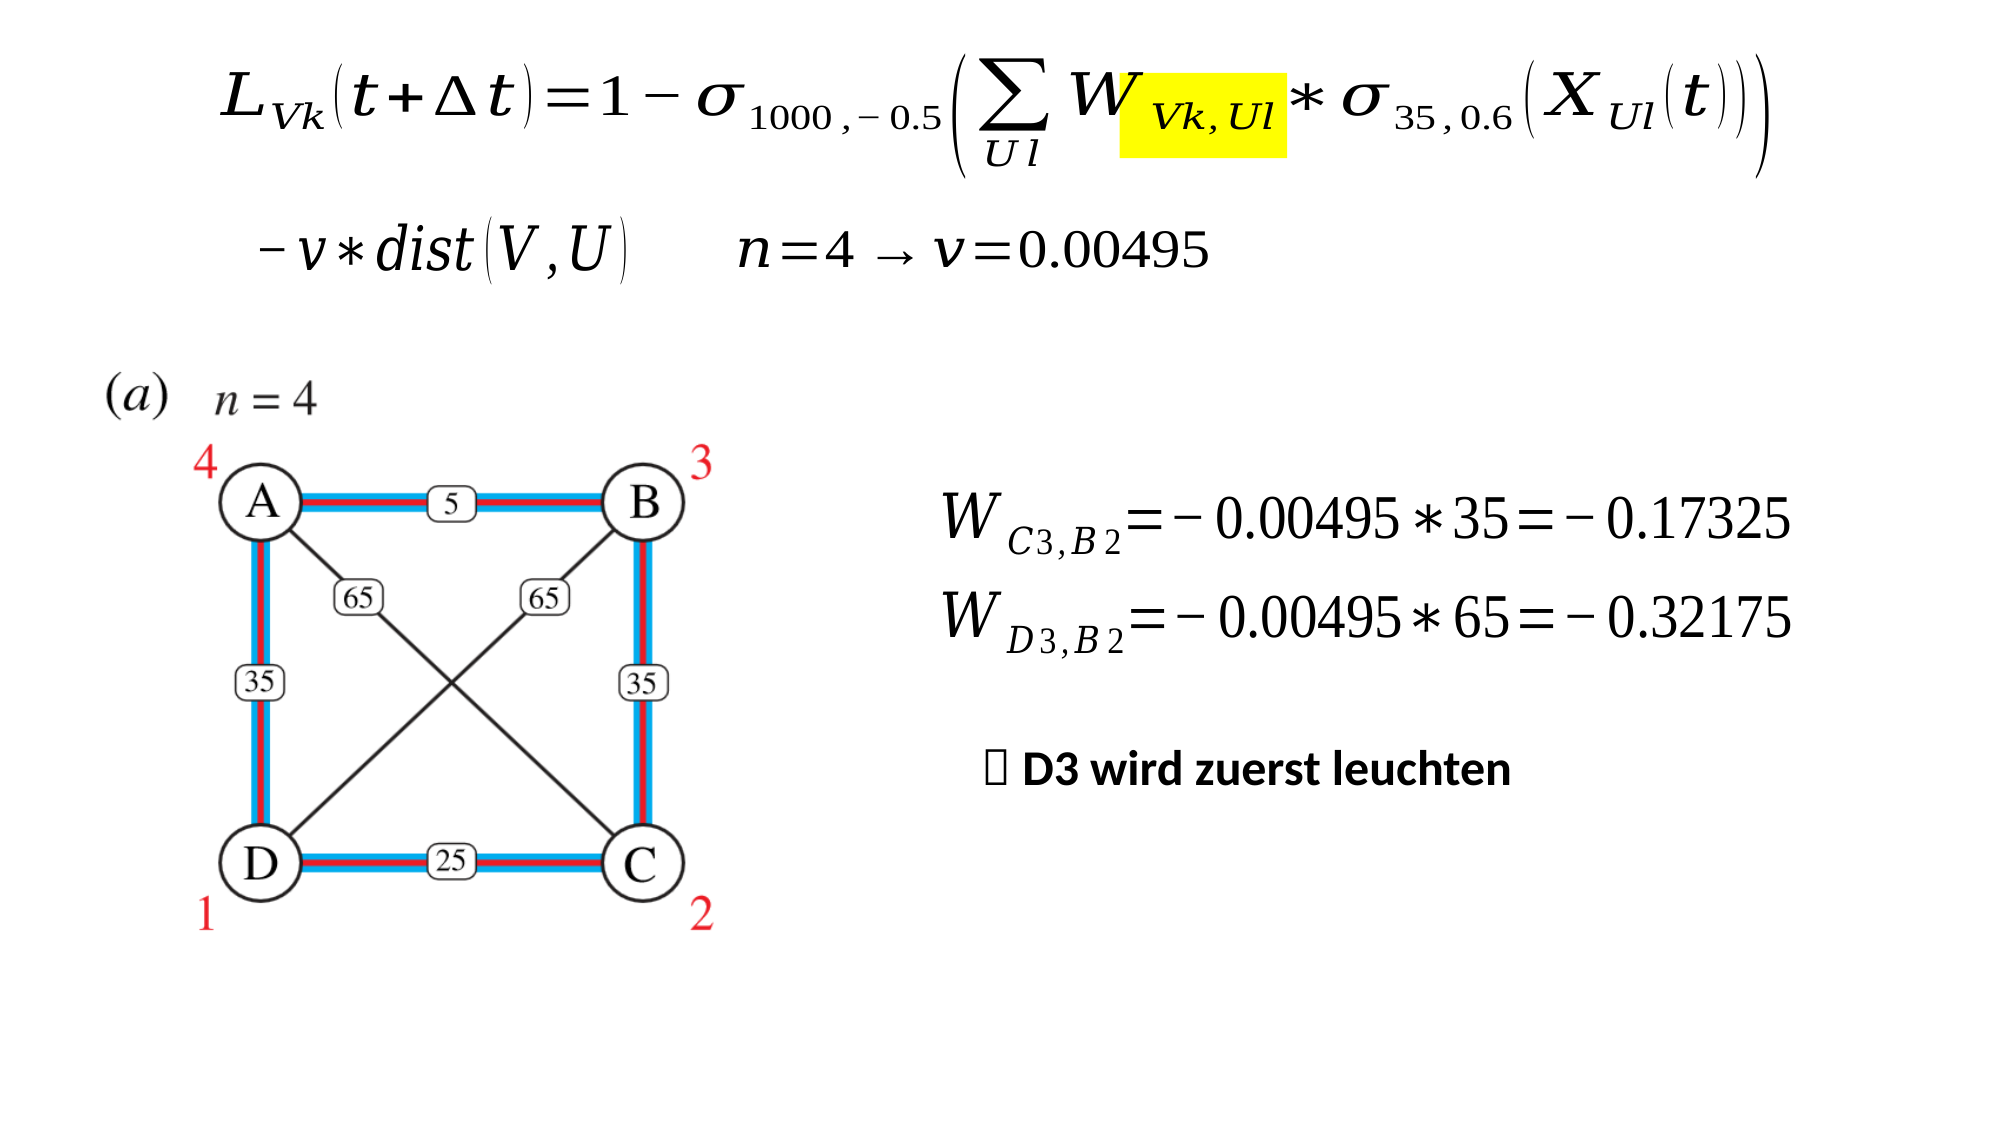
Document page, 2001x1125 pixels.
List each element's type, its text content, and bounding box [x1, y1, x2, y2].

picture [96, 358, 736, 949]
text_box  D3 wird zuerst leuchten [966, 728, 1528, 803]
text_box [1119, 72, 1288, 159]
